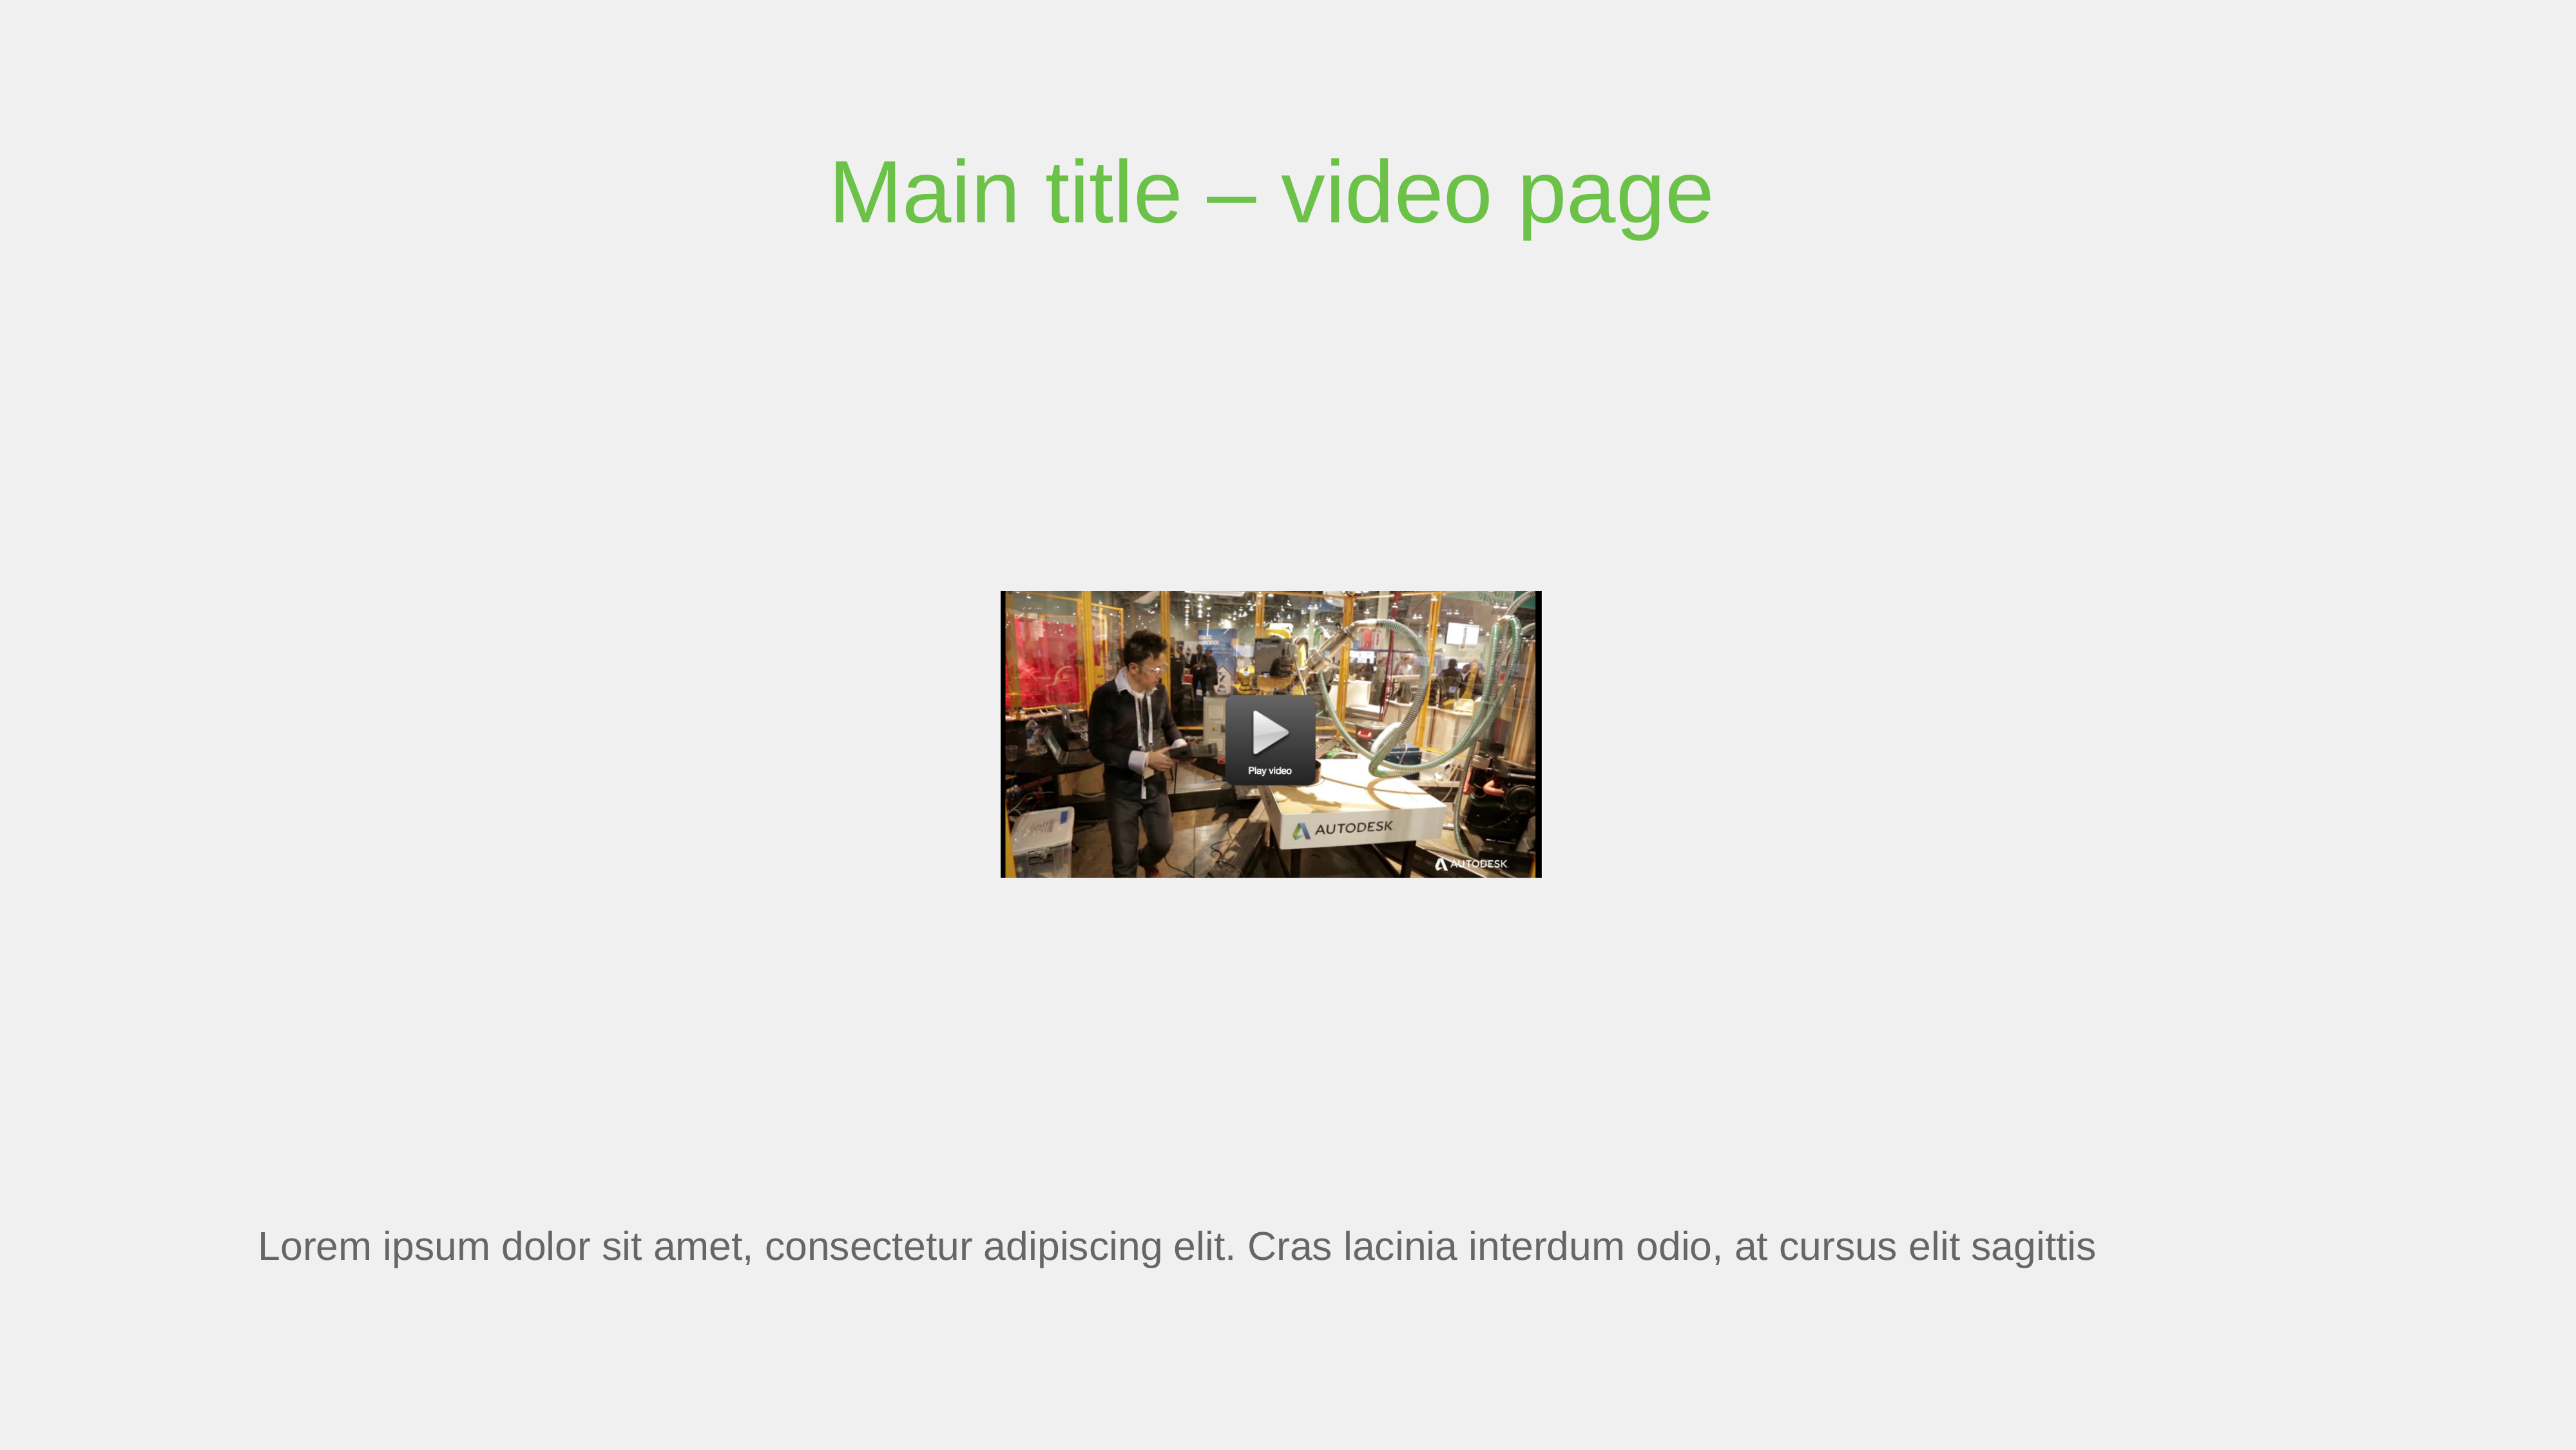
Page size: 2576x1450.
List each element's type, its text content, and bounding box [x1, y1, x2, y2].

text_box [1001, 591, 1544, 878]
title Main title – video page [235, 103, 2309, 271]
list Lorem ipsum dolor sit amet, consectetur adipiscing elit. Cras lacinia interdum odio, at cursus elit sagittis [235, 1189, 2309, 1344]
